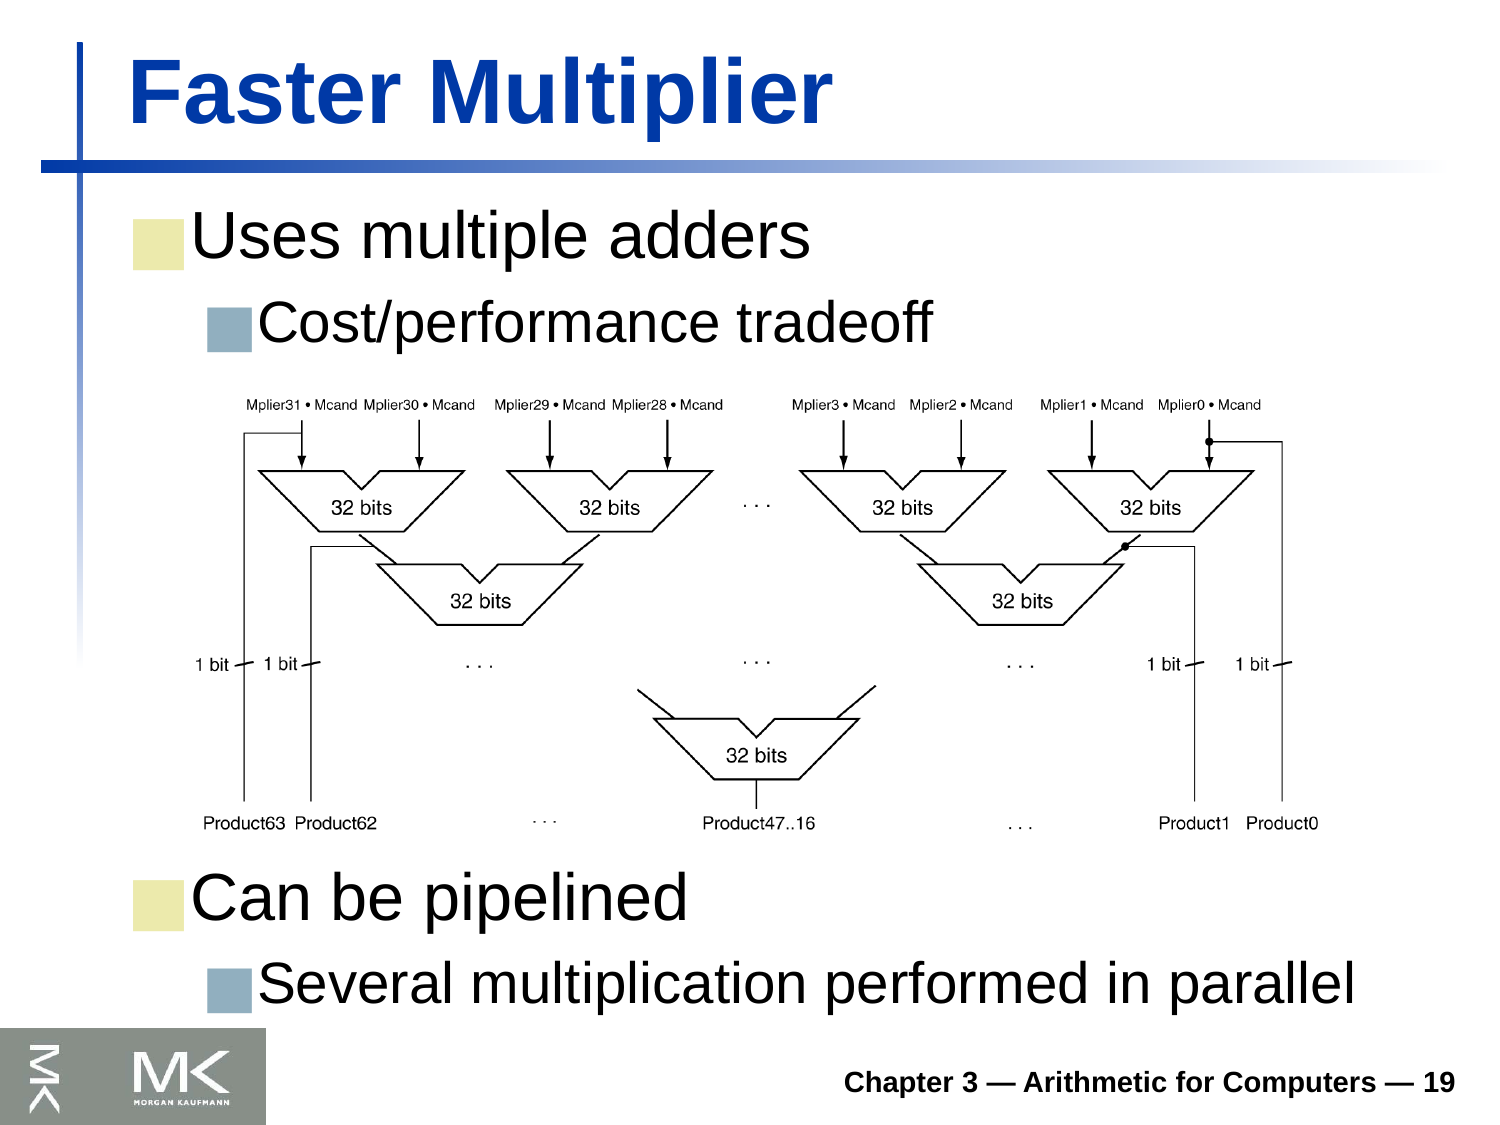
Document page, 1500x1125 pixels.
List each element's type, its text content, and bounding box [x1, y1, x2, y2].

picture [0, 1028, 266, 1125]
list Uses multiple adders Cost/performance tradeoff [112, 184, 1469, 386]
text_box Can be pipelined Several multiplication performed in parallel [112, 846, 1469, 1024]
picture [194, 396, 1318, 833]
text_box Chapter 3 — Arithmetic for Computers — ‹#› [277, 1046, 1471, 1106]
title Faster Multiplier [112, 0, 1468, 149]
